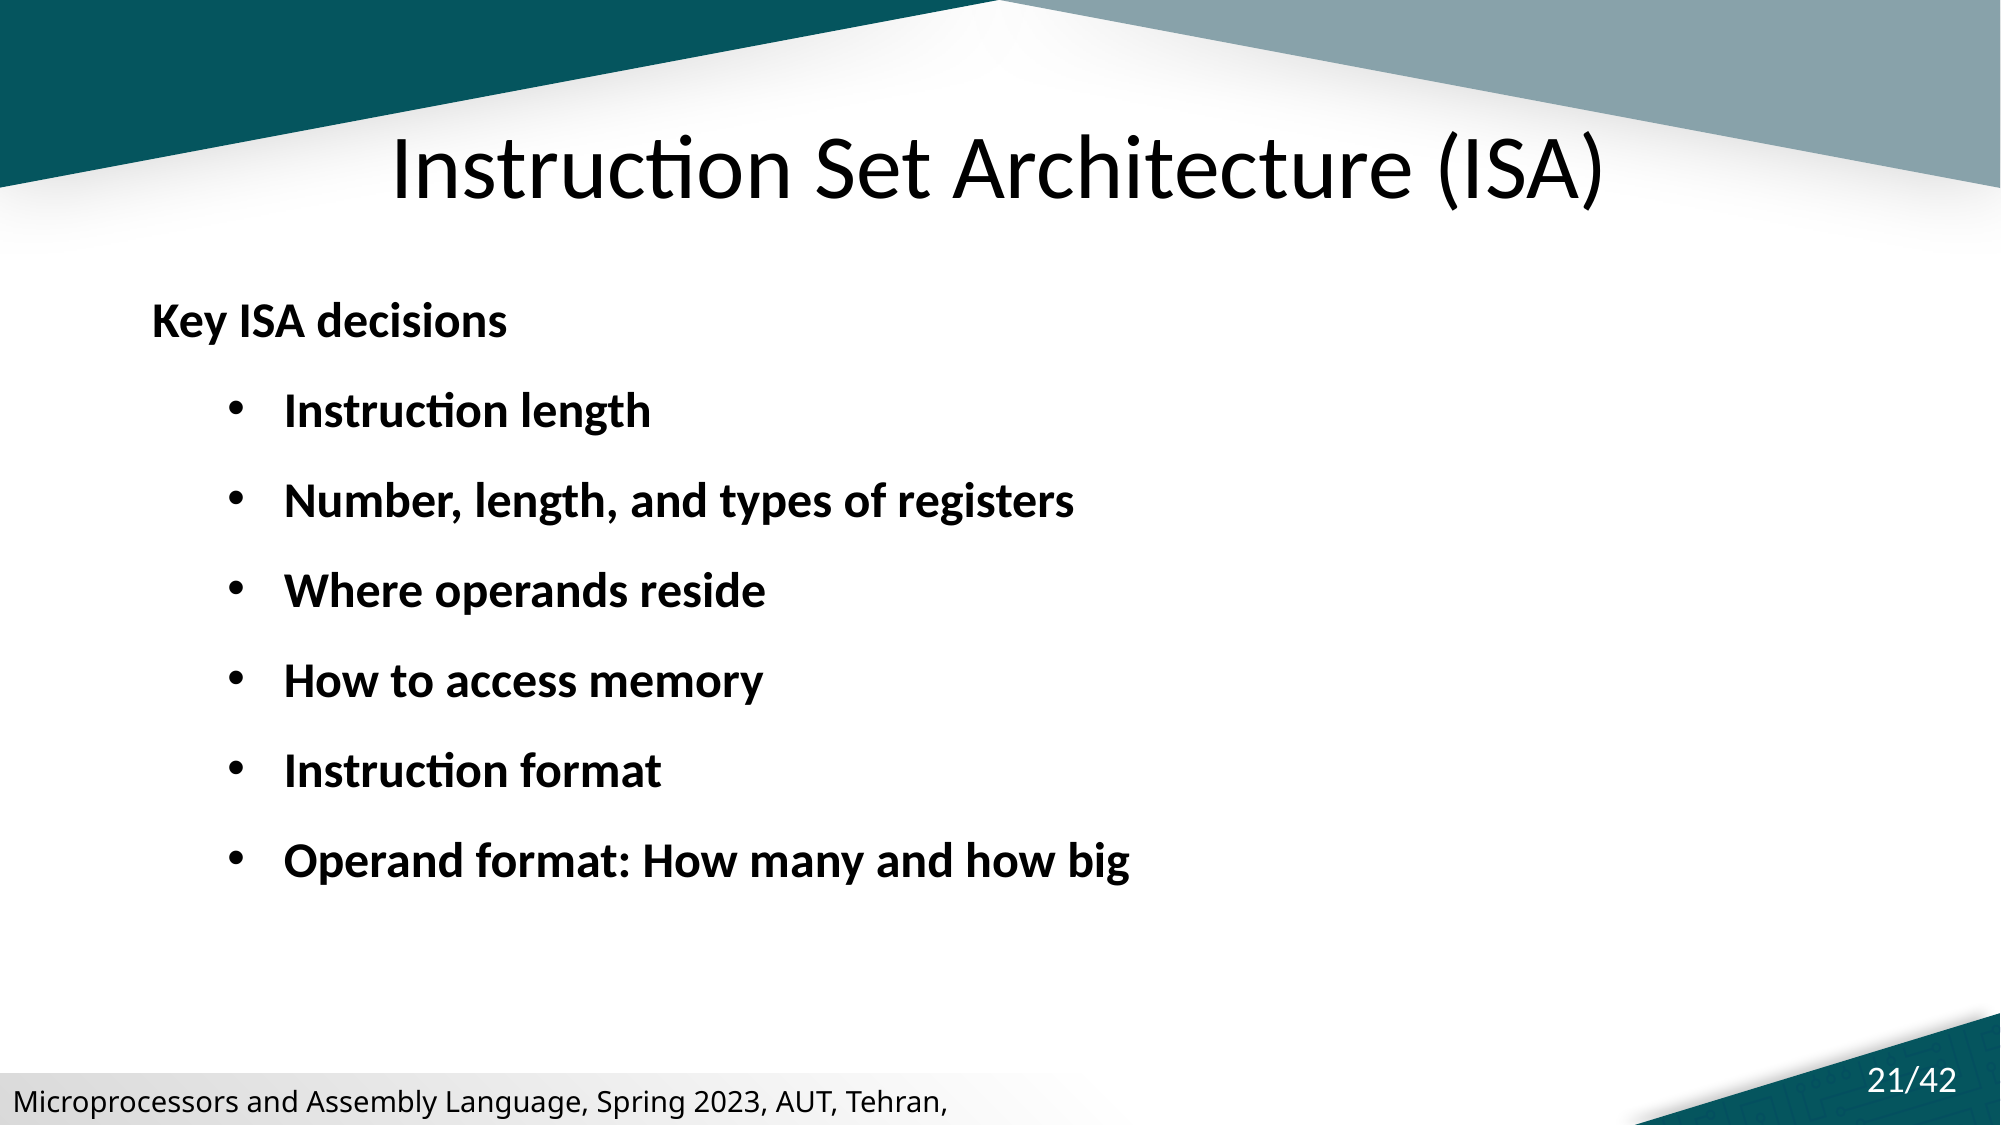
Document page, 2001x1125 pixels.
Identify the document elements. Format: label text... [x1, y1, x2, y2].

slide_number 21/42 [1522, 1047, 1973, 1108]
list Key ISA decisions Instruction length Number, length, and types of registers Where operands reside How to access memory Instruction format Operand format: How many and how big [137, 249, 1863, 1028]
title Instruction Set Architecture (ISA) [137, 59, 1863, 249]
